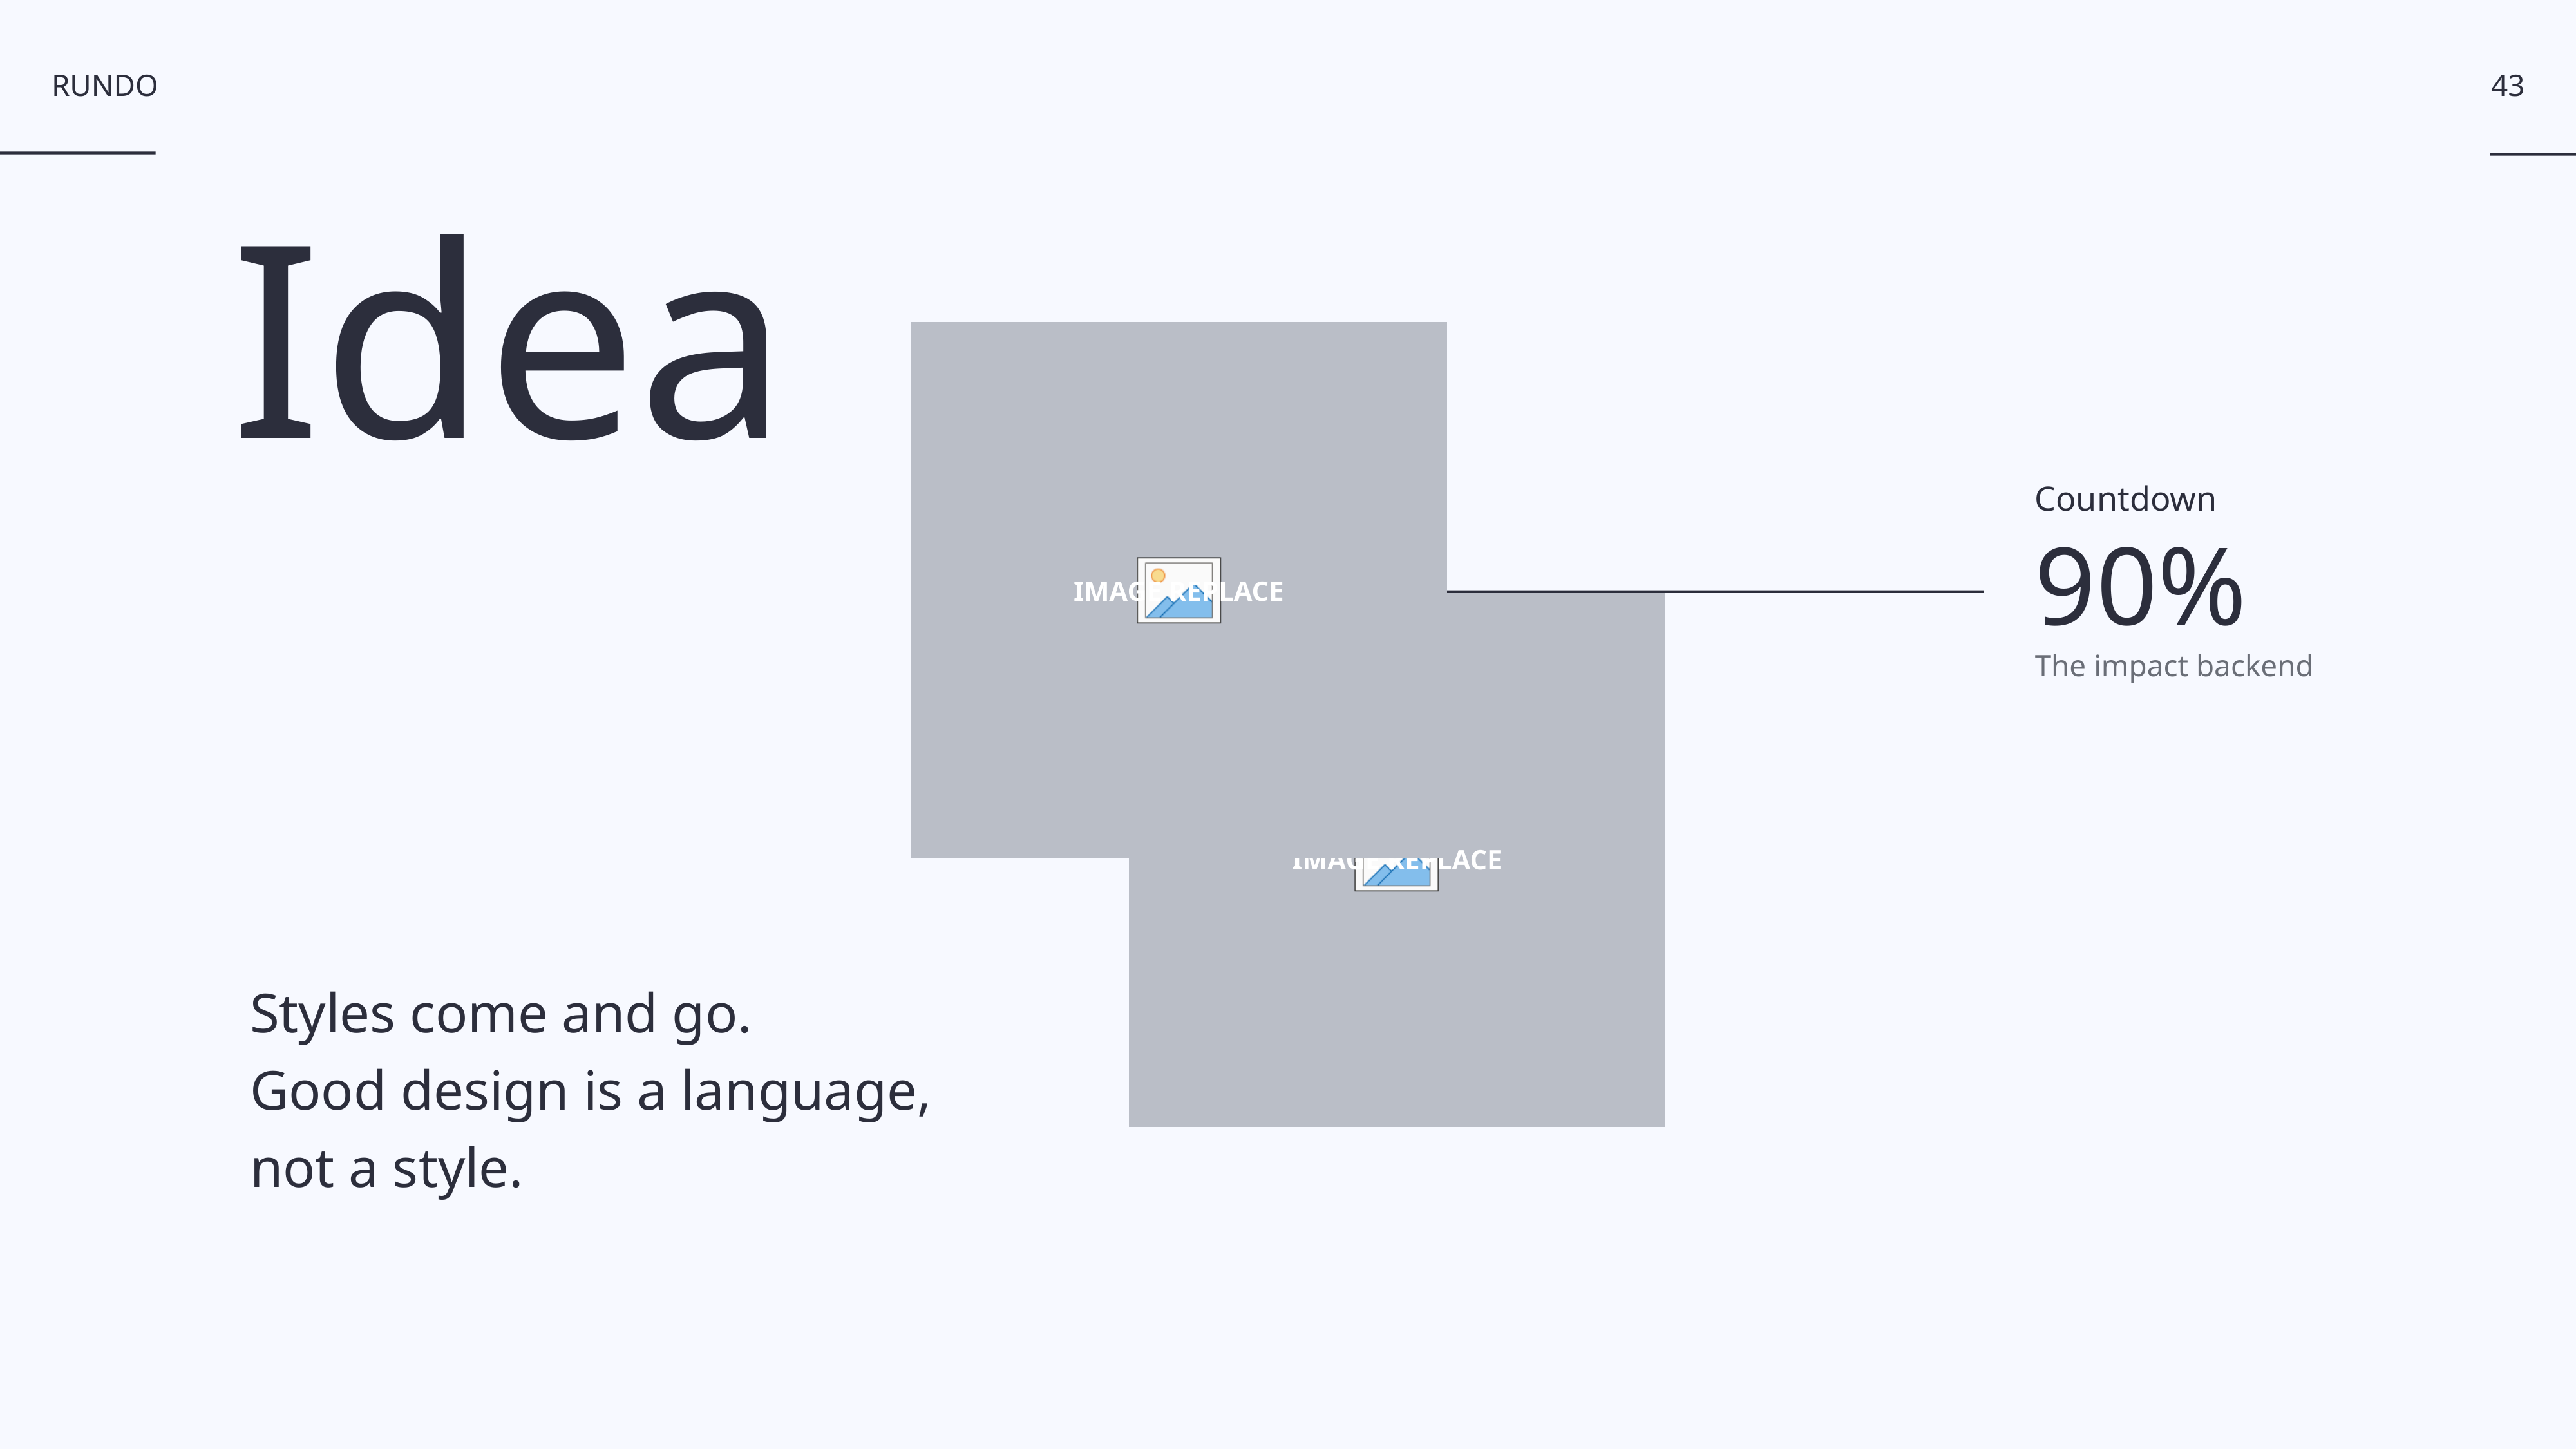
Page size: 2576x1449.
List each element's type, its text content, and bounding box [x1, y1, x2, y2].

text_box Styles come and go. Good design is a language, not a style. [250, 966, 933, 1198]
slide_number 43 [2490, 66, 2526, 106]
picture [910, 321, 1666, 1128]
text_box Idea [231, 170, 789, 493]
text_box Countdown 90% The impact backend [2034, 477, 2314, 683]
